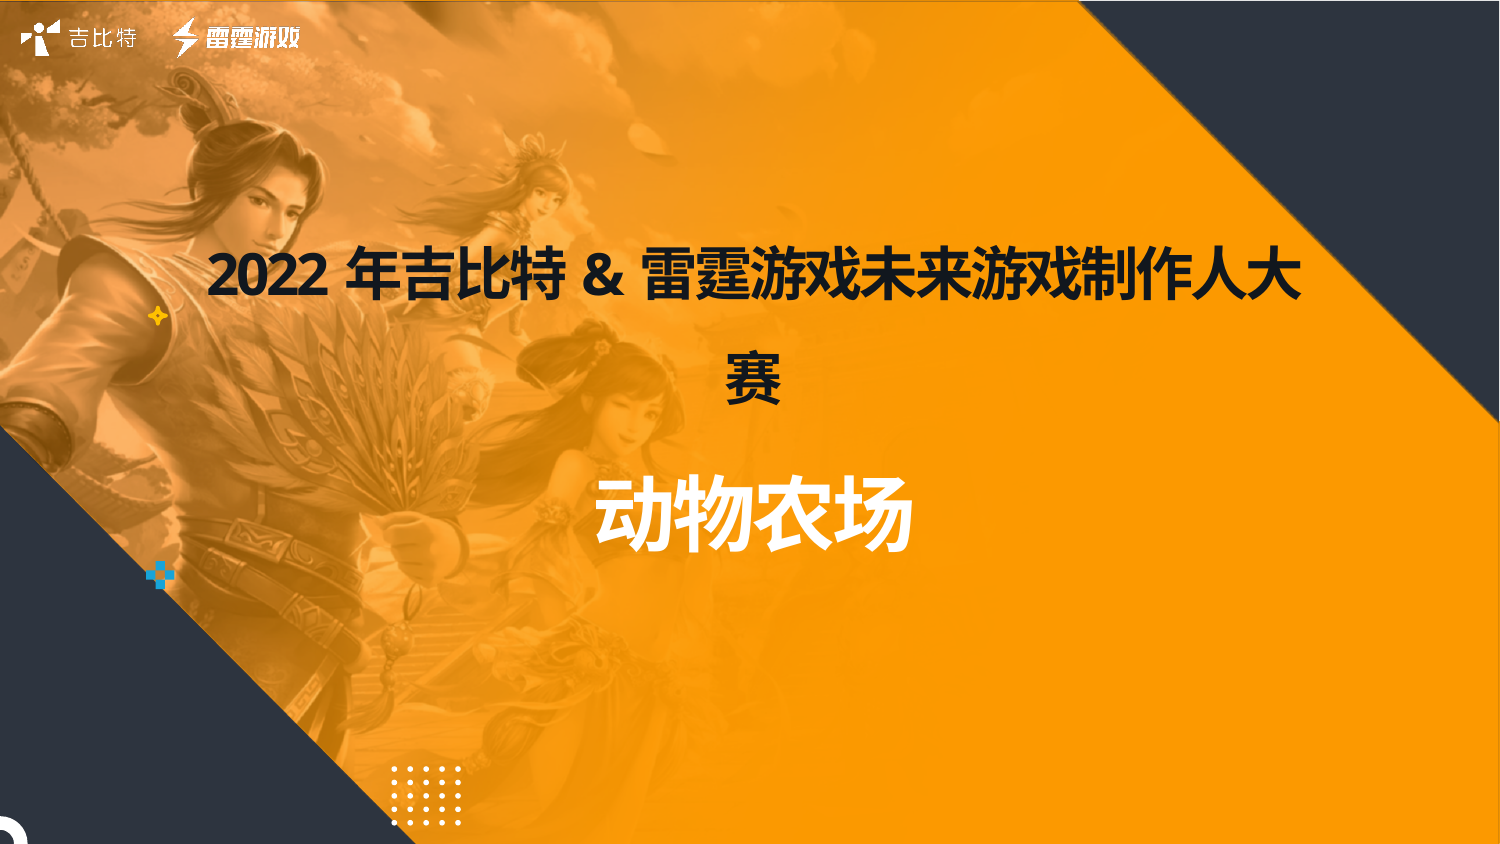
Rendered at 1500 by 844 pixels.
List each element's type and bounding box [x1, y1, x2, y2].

text_box [391, 765, 461, 826]
picture [0, 1, 1500, 844]
